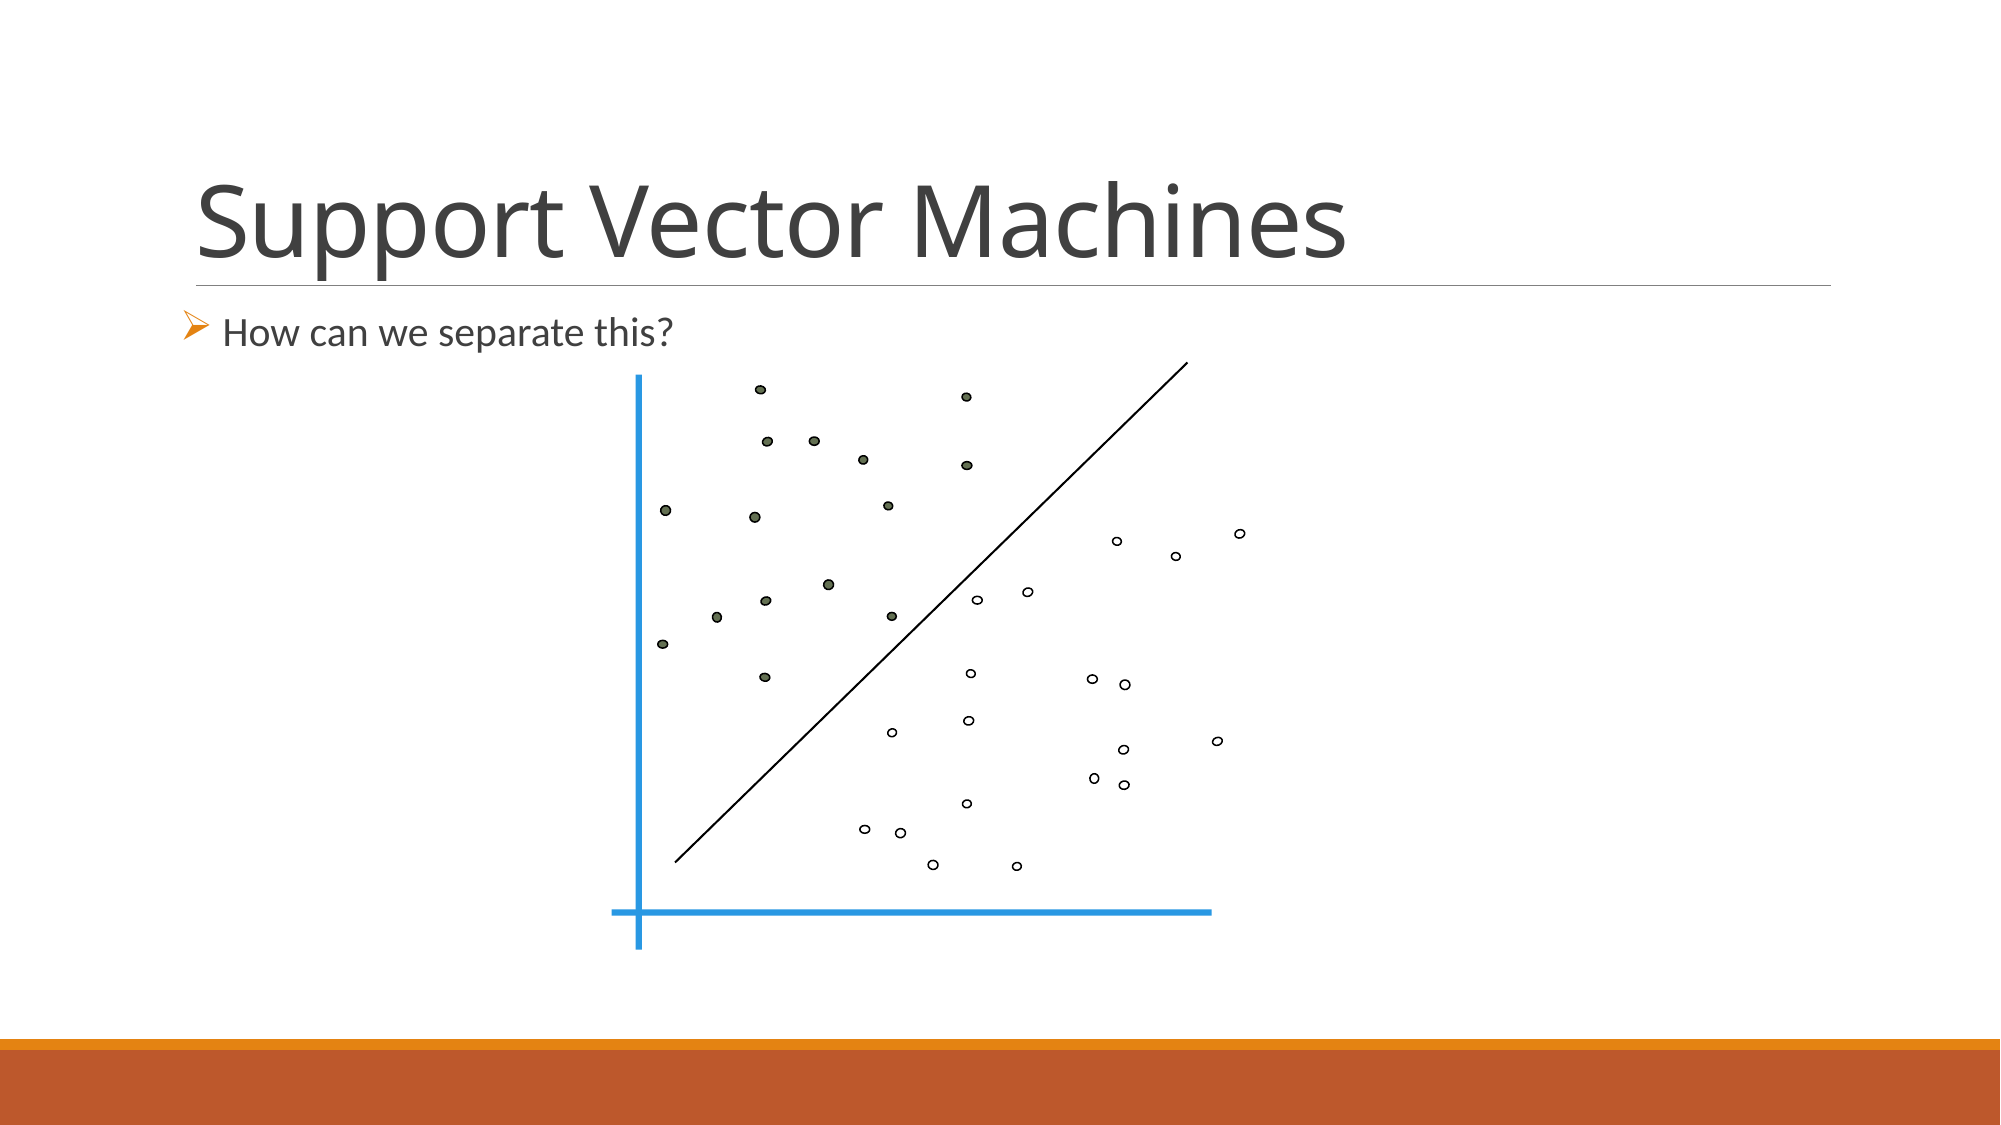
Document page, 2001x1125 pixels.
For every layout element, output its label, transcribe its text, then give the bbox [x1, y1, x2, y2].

text_box [1235, 529, 1245, 539]
text_box [962, 393, 971, 401]
text_box [823, 579, 834, 590]
text_box [883, 502, 893, 510]
text_box [961, 461, 972, 470]
text_box [1120, 680, 1130, 690]
text_box [762, 437, 773, 446]
text_box [1119, 781, 1130, 790]
text_box [966, 669, 976, 678]
text_box [928, 860, 938, 870]
text_box [962, 800, 972, 808]
text_box [1089, 773, 1099, 784]
text_box [1212, 737, 1223, 746]
text_box [887, 612, 897, 621]
text_box [1087, 674, 1098, 684]
text_box [749, 512, 760, 523]
text_box [859, 825, 870, 834]
text_box [759, 673, 770, 682]
text_box [761, 596, 771, 606]
text_box [1112, 537, 1122, 546]
text_box [858, 455, 868, 464]
text_box [755, 385, 766, 394]
text_box [712, 612, 722, 623]
text_box [1012, 862, 1022, 871]
text_box [1171, 552, 1181, 561]
text_box [660, 505, 671, 516]
text_box [887, 728, 897, 737]
list How can we separate this? [180, 302, 1830, 963]
text_box [809, 437, 820, 446]
text_box [895, 828, 906, 838]
text_box [963, 716, 974, 725]
text_box [1118, 745, 1129, 754]
text_box [972, 596, 983, 605]
text_box [657, 640, 668, 649]
text_box [1023, 588, 1033, 597]
title Support Vector Machines [180, 47, 1830, 285]
